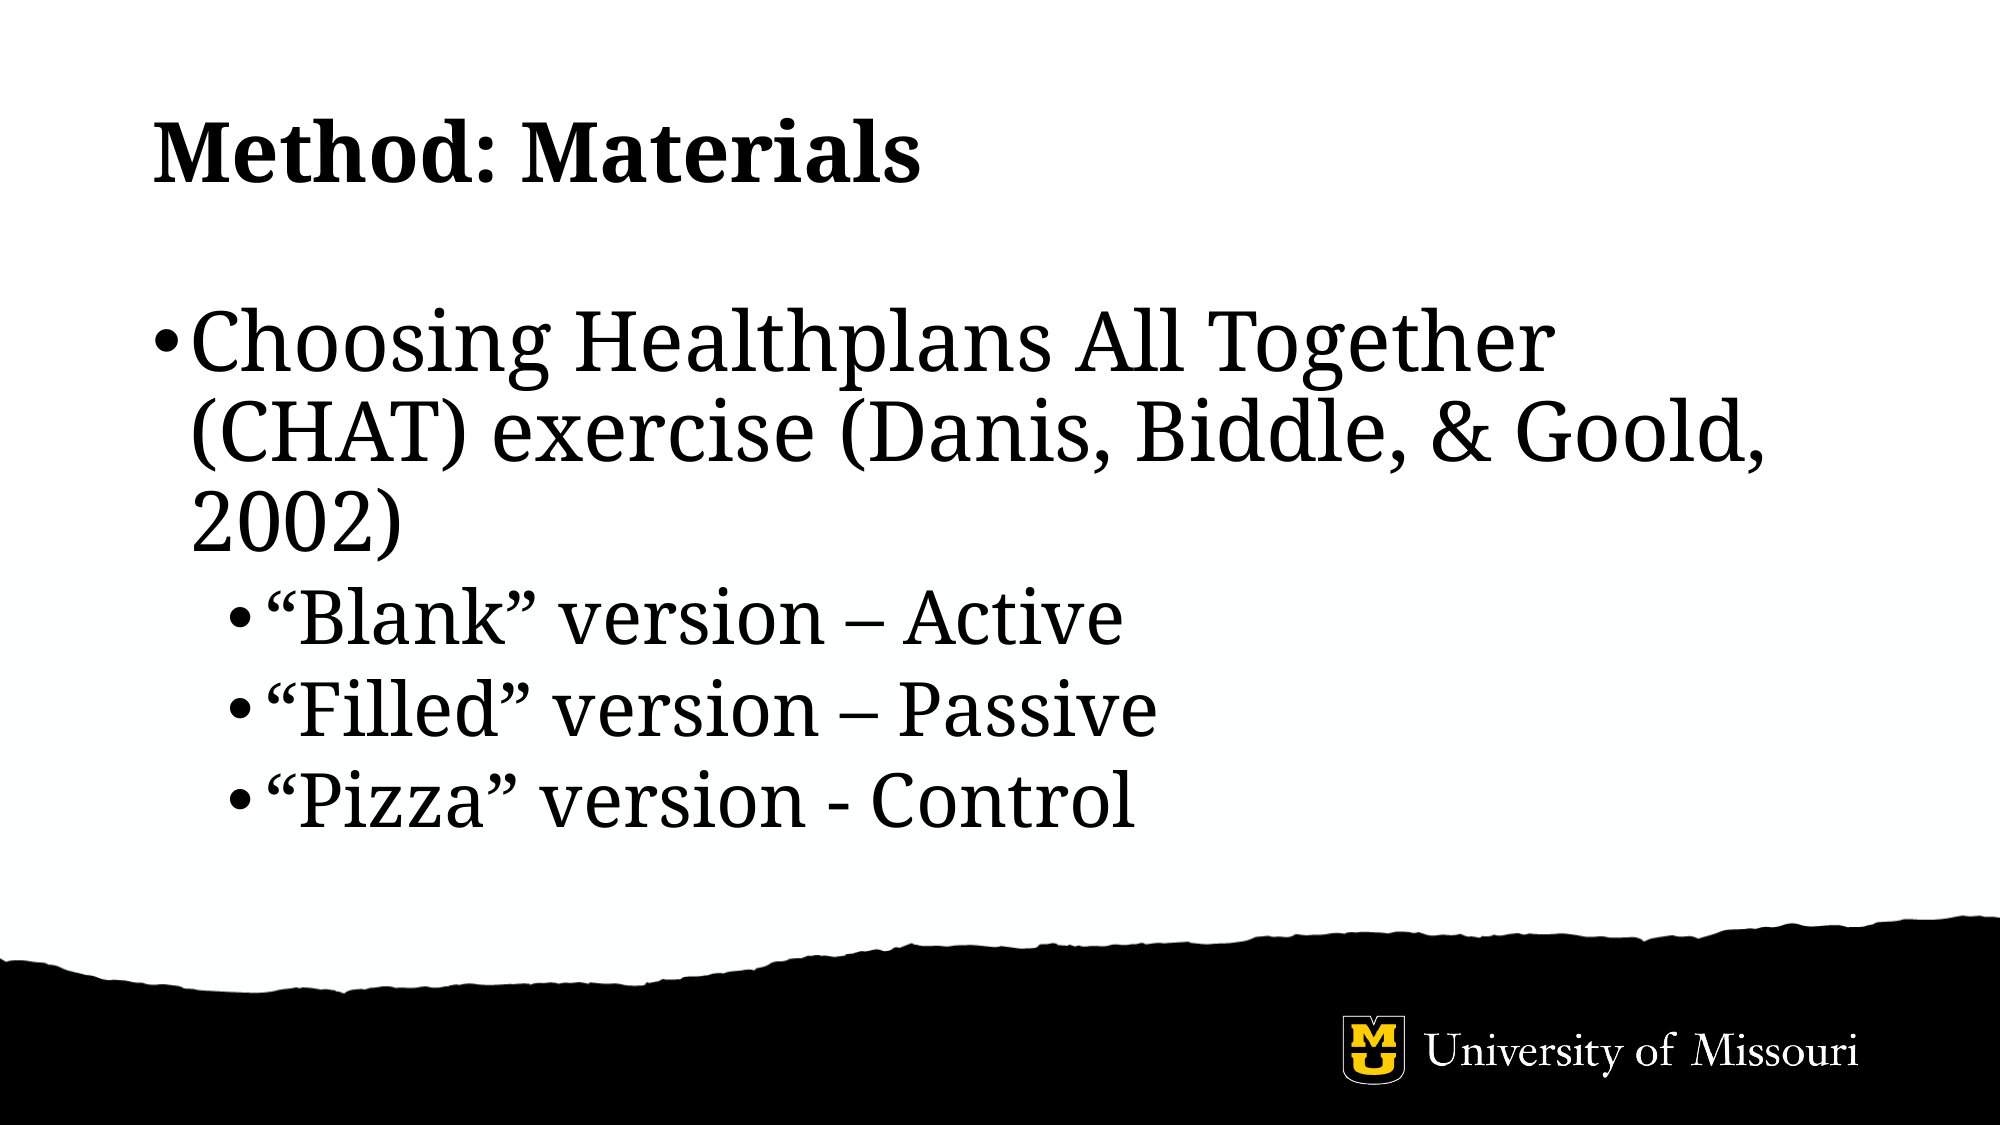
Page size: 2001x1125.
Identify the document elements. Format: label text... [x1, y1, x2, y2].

title Method: Materials [137, 87, 1863, 224]
list Choosing Healthplans All Together (CHAT) exercise (Danis, Biddle, & Goold, 2002) “Blank” version – Active “Filled” version – Passive “Pizza” version - Control [137, 292, 1863, 902]
picture [0, 901, 2000, 1125]
